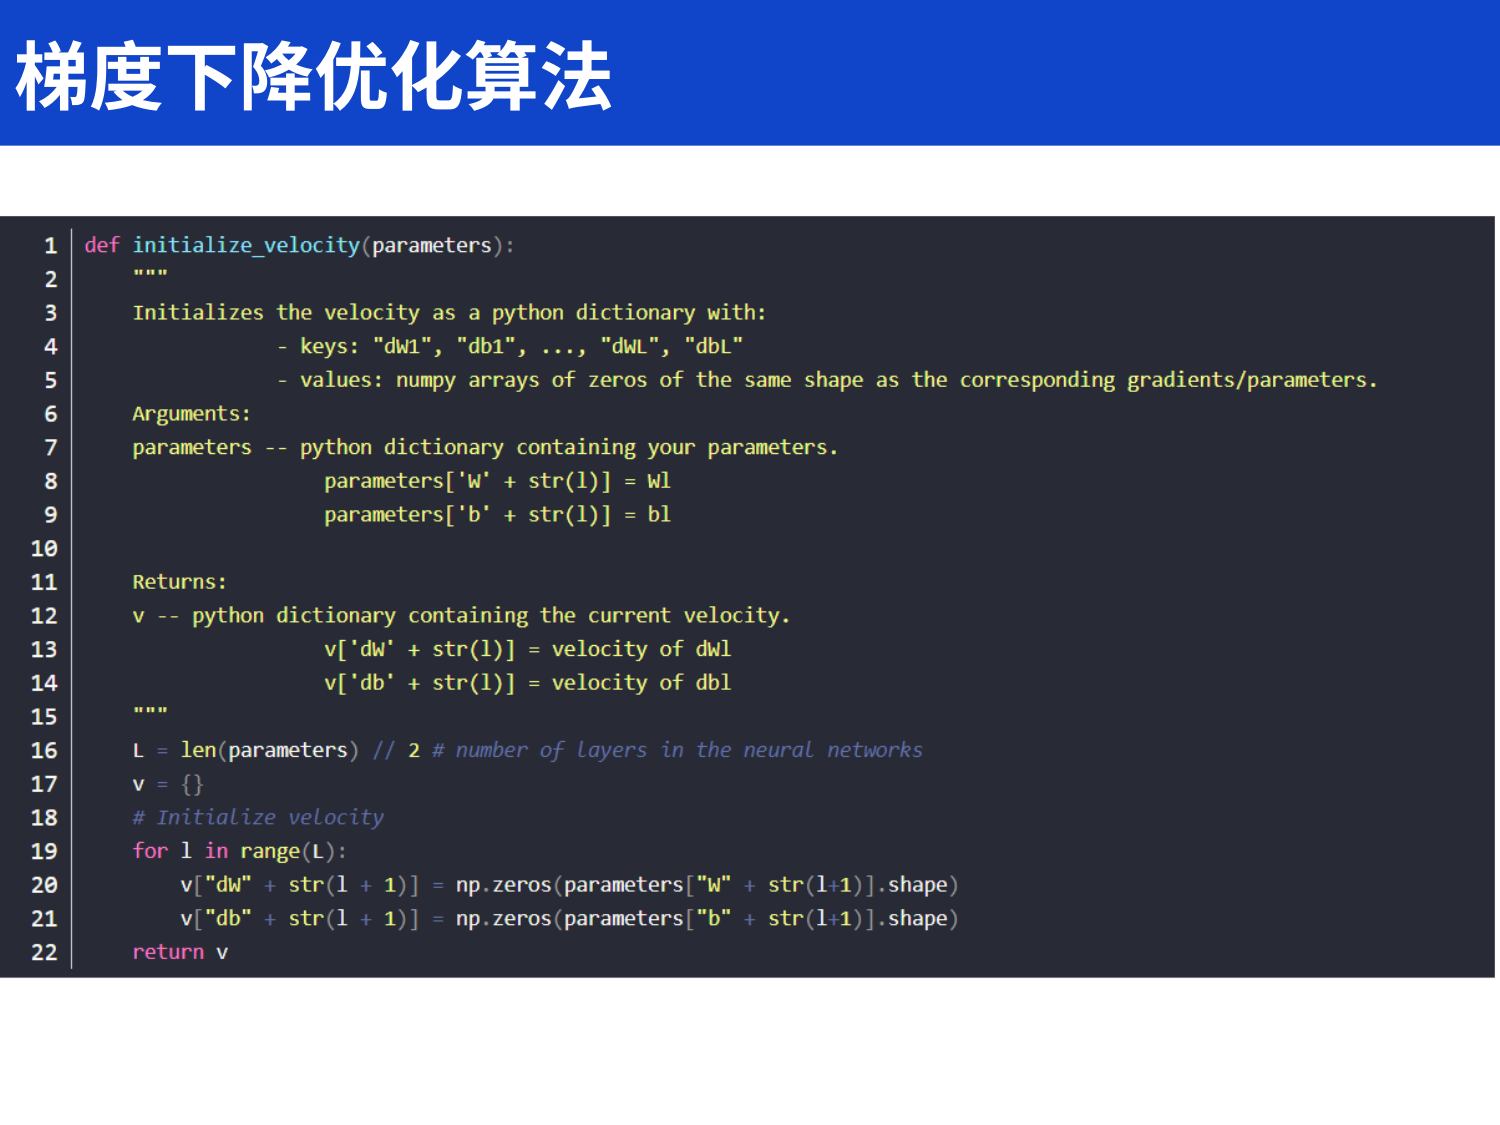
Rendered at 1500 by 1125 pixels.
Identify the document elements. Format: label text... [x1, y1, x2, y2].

picture [0, 210, 1500, 984]
text_box 梯度下降优化算法 [0, 0, 1500, 146]
